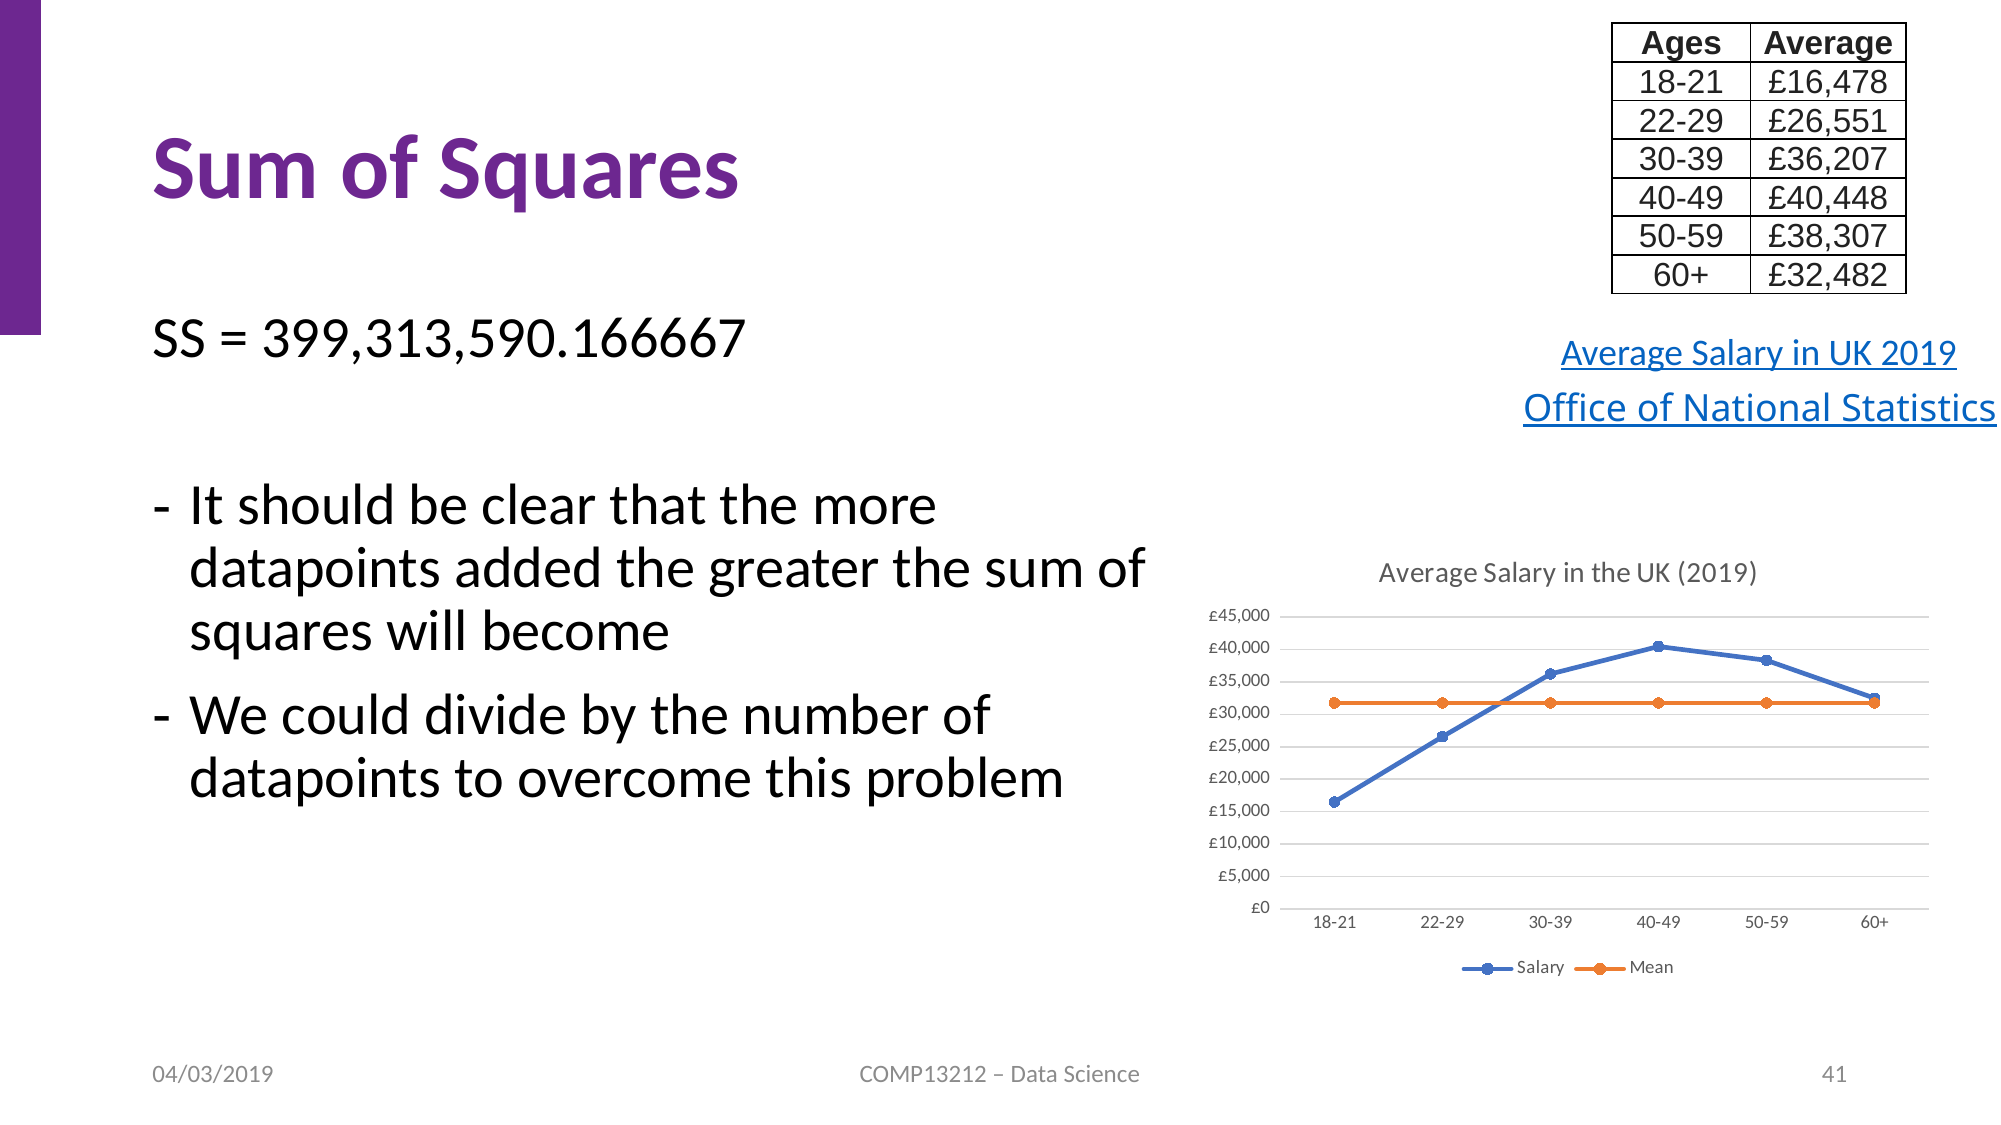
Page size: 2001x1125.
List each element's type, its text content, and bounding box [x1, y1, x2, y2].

table_cell 40-49 [1613, 179, 1750, 215]
footer COMP13212 – Data Science [662, 1042, 1338, 1103]
table_cell £40,448 [1751, 179, 1905, 215]
table_header Ages [1613, 24, 1750, 61]
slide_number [137, 1042, 588, 1103]
table_cell £32,482 [1751, 256, 1905, 293]
list SS = 399,313,590.166667 It should be clear that the more datapoints added the greater the sum of squares will become We could divide by the number of datapoints to overcome this problem [137, 299, 1169, 1014]
slide_number 41 [1412, 1042, 1863, 1103]
text_box Average Salary in UK 2019 [1546, 320, 1973, 376]
table_cell 22-29 [1613, 101, 1750, 138]
table_cell £36,207 [1751, 140, 1905, 177]
table_cell 50-59 [1613, 217, 1750, 254]
table_cell £16,478 [1751, 63, 1905, 100]
table_cell 60+ [1613, 256, 1750, 293]
table_cell 30-39 [1613, 140, 1750, 177]
table_cell £26,551 [1751, 101, 1905, 138]
chart [1193, 534, 1944, 985]
text_box Office of National Statistics [1508, 376, 2000, 443]
table_cell 18-21 [1613, 63, 1750, 100]
table_cell £38,307 [1751, 217, 1905, 254]
table_header Average [1751, 24, 1905, 61]
title Sum of Squares [137, 59, 1611, 278]
